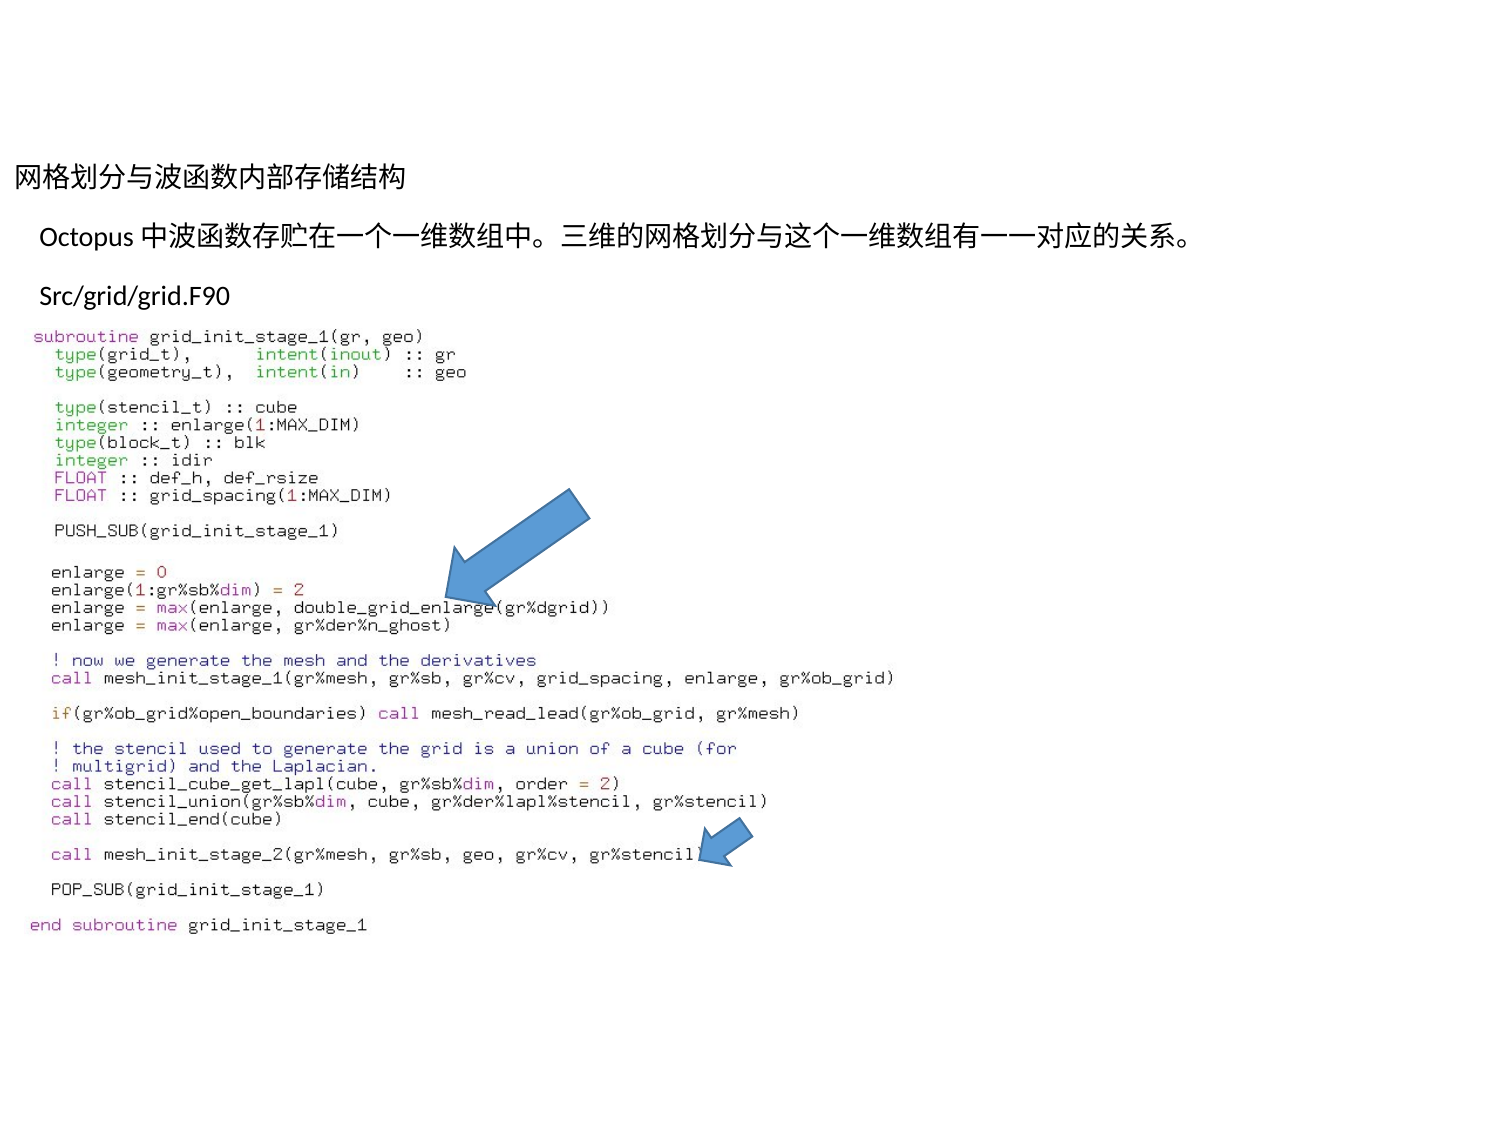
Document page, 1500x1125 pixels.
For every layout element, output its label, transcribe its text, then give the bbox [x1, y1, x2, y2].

text_box Src/grid/grid.F90 [24, 269, 331, 319]
picture [24, 328, 496, 554]
text_box Octopus中波函数存贮在一个一维数组中。三维的网格划分与这个一维数组有一一对应的关系。 [24, 210, 1397, 260]
text_box [467, 487, 591, 559]
text_box 网格划分与波函数内部存储结构 [0, 151, 1084, 201]
picture [24, 559, 919, 941]
text_box [451, 554, 464, 559]
